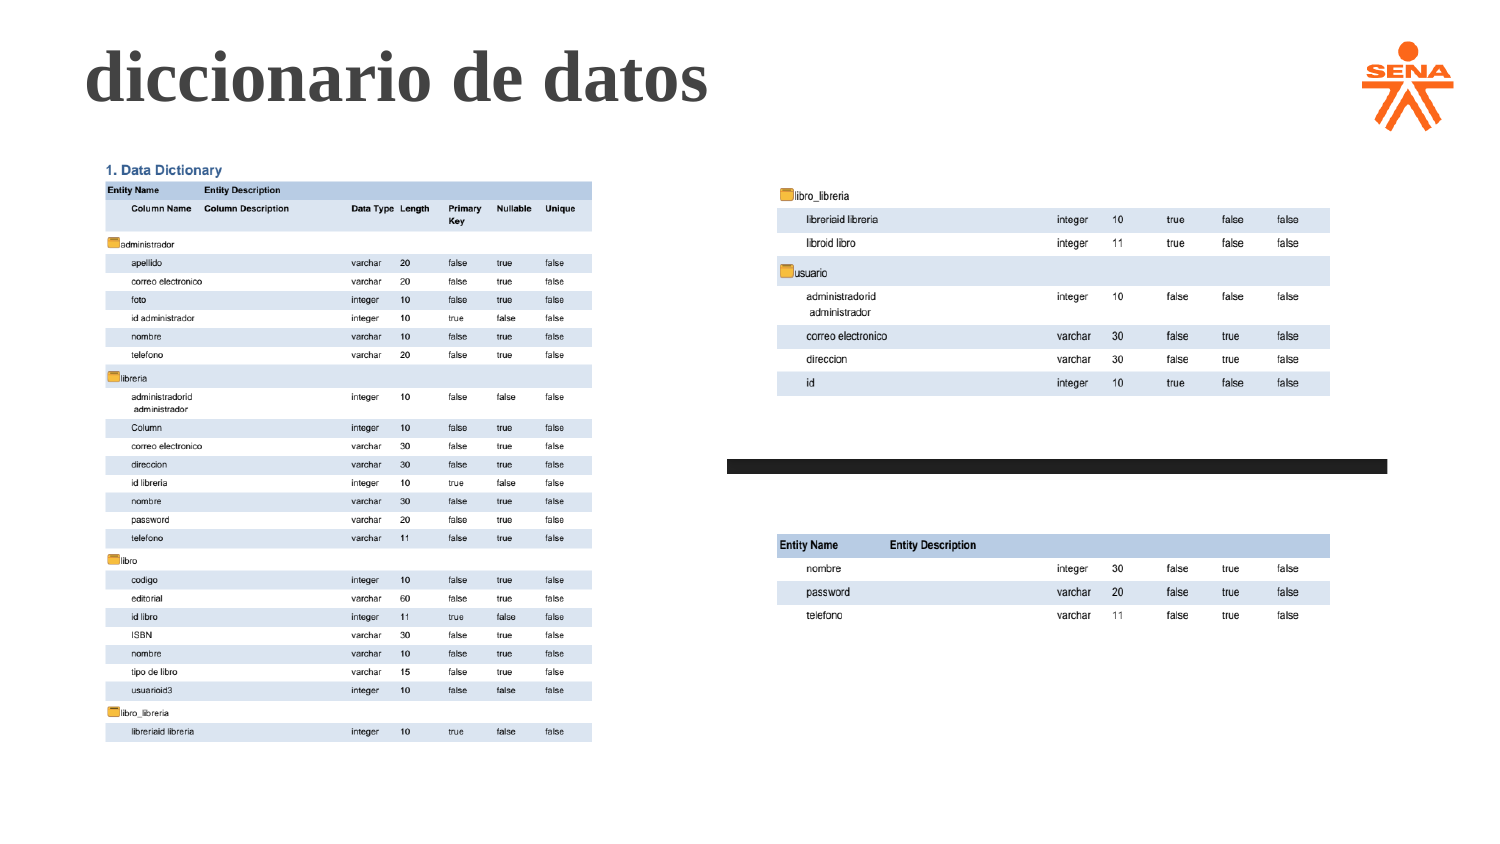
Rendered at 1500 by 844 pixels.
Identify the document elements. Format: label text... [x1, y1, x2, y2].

picture [58, 160, 644, 746]
text_box diccionario de datos [69, 13, 750, 132]
picture [1330, 0, 1500, 156]
picture [726, 187, 1388, 710]
